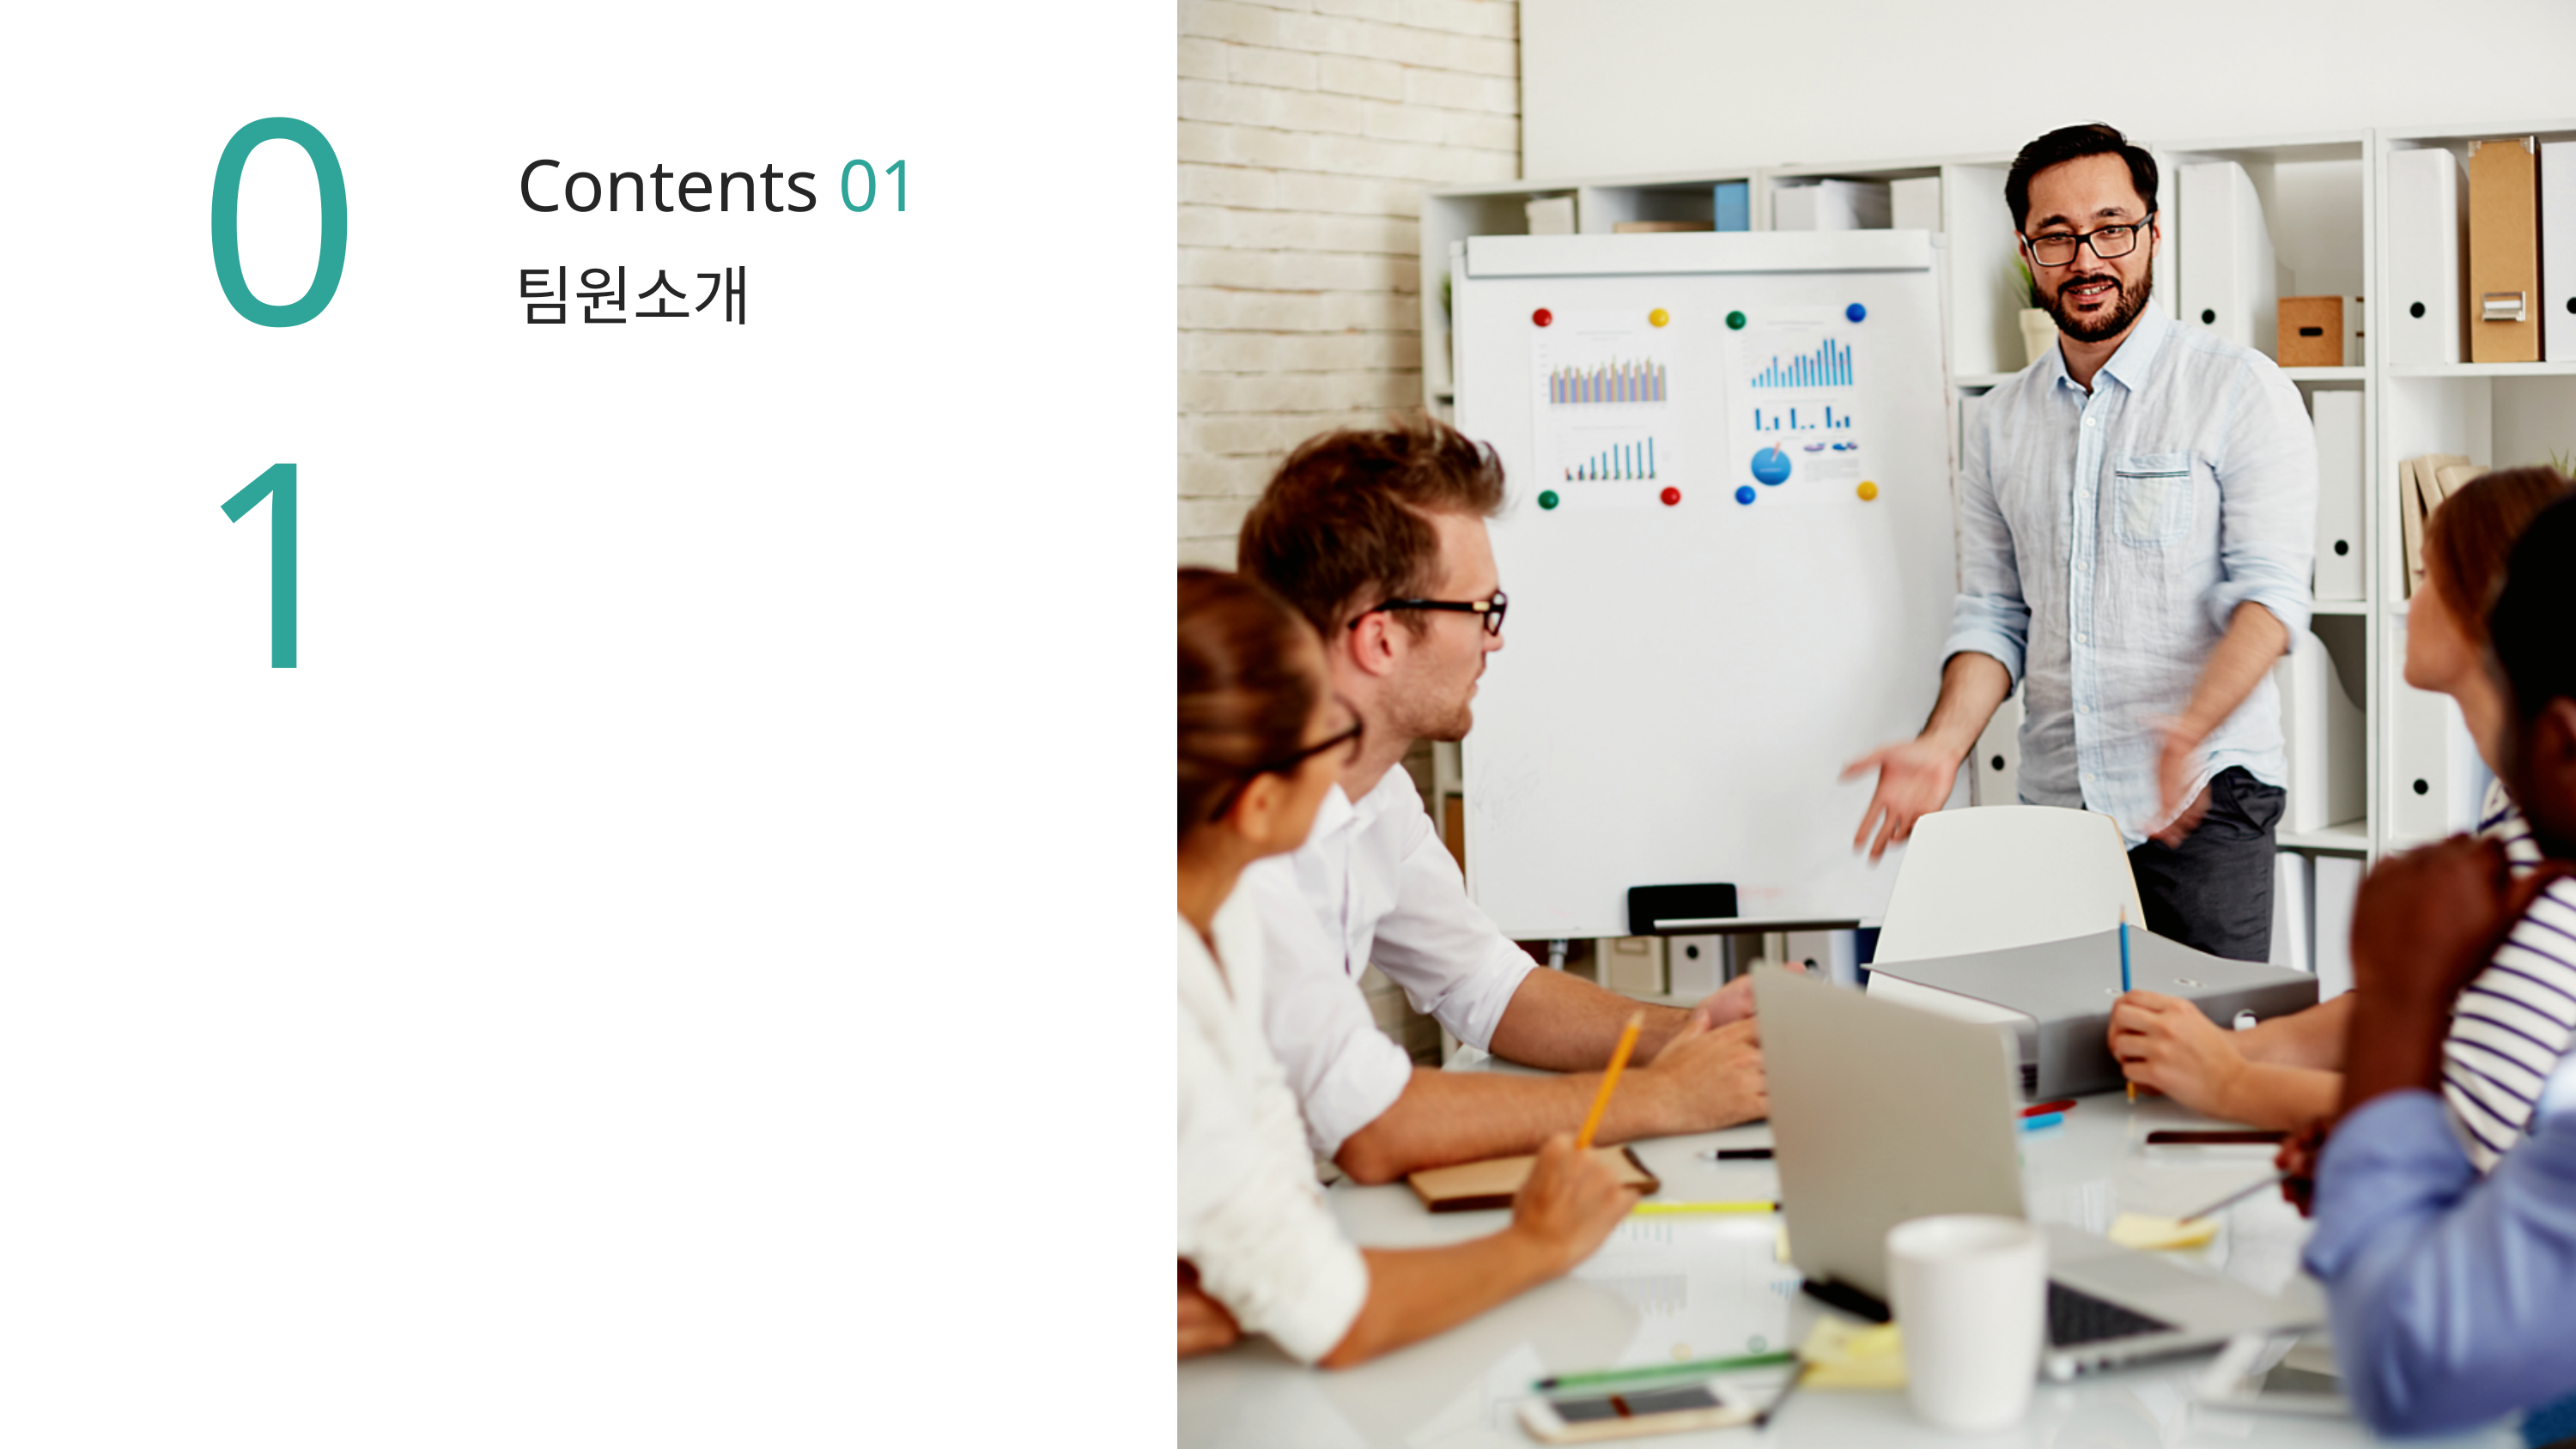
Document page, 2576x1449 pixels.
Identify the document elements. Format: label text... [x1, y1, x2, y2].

text_box Contents 01 [504, 134, 1008, 231]
text_box 팀원소개 [502, 248, 1172, 336]
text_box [1176, 0, 2576, 1449]
text_box 01 [114, 32, 440, 355]
